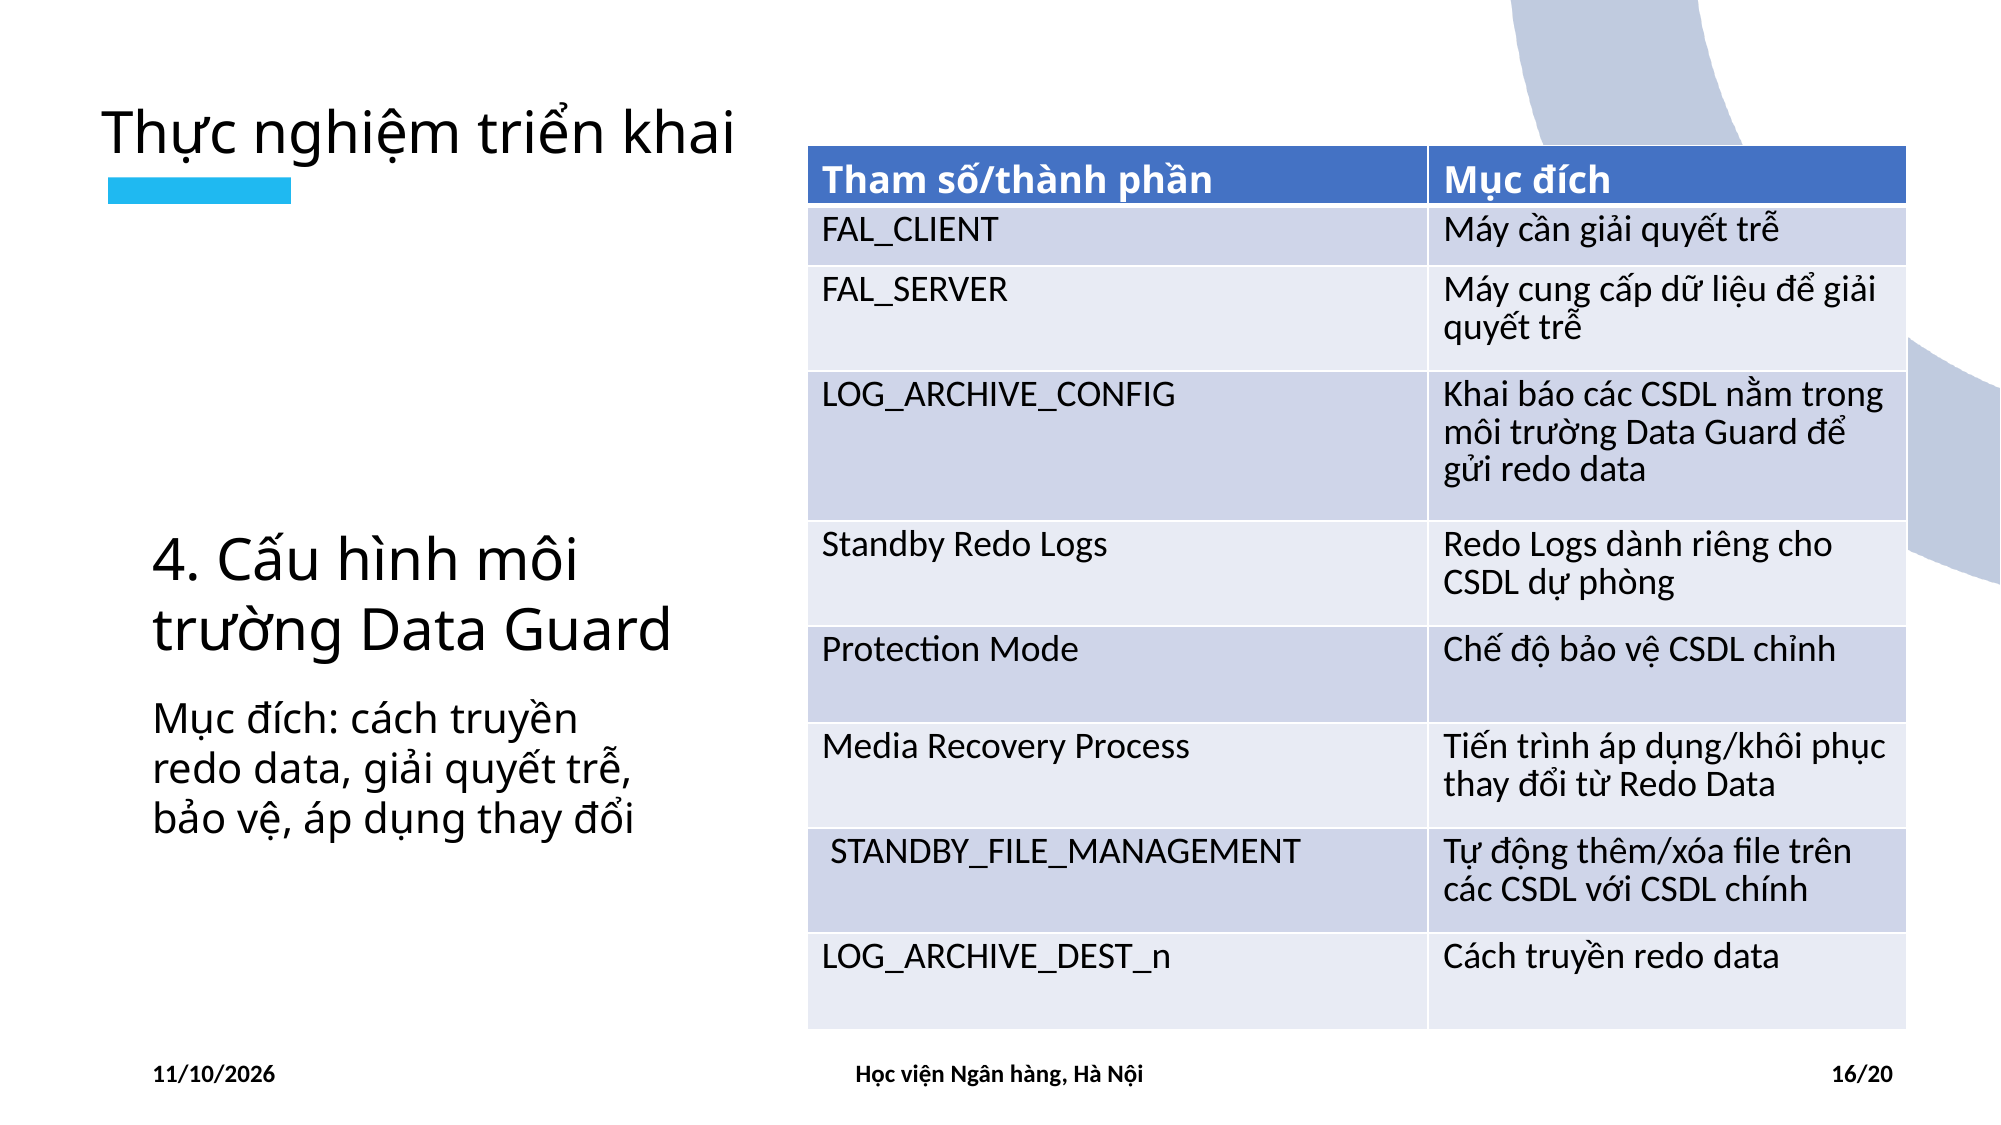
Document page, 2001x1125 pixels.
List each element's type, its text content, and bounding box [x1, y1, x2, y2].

table_cell Redo Logs dành riêng cho CSDL dự phòng [1429, 522, 1906, 625]
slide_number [137, 1042, 588, 1103]
text_box 16/20 [1637, 1042, 2000, 1103]
text_box [1025, 1031, 1590, 1125]
table_cell Protection Mode [808, 627, 1427, 722]
table_cell Tiến trình áp dụng/khôi phục thay đổi từ Redo Data [1429, 724, 1906, 827]
table_cell FAL_CLIENT [808, 208, 1427, 265]
table_cell Standby Redo Logs [808, 522, 1427, 625]
table_cell STANDBY_FILE_MANAGEMENT [808, 829, 1427, 932]
table_cell LOG_ARCHIVE_DEST_n [808, 934, 1427, 1029]
table_header Tham số/thành phần [808, 146, 1427, 203]
text_box Thực nghiệm triển khai [86, 87, 1000, 173]
table_cell Media Recovery Process [808, 724, 1427, 827]
text_box [1506, 0, 2000, 613]
table_cell Khai báo các CSDL nằm trong môi trường Data Guard để gửi redo data [1429, 372, 1906, 520]
table_cell Máy cần giải quyết trễ [1429, 208, 1906, 265]
table_cell Cách truyền redo data [1429, 934, 1906, 1029]
footer Học viện Ngân hàng, Hà Nội [662, 1042, 1025, 1103]
text_box 4. Cấu hình môi trường Data Guard Mục đích: cách truyền redo data, giải quyết trễ, bảo vệ, áp dụng thay đổi [137, 514, 691, 850]
table_cell LOG_ARCHIVE_CONFIG [808, 372, 1427, 520]
table_cell Chế độ bảo vệ CSDL chỉnh [1429, 627, 1906, 722]
table_cell Tự động thêm/xóa file trên các CSDL với CSDL chính [1429, 829, 1906, 932]
table_cell FAL_SERVER [808, 267, 1427, 370]
text_box [107, 176, 292, 205]
table_cell Máy cung cấp dữ liệu để giải quyết trễ [1429, 267, 1906, 370]
table_header Mục đích [1429, 146, 1906, 203]
